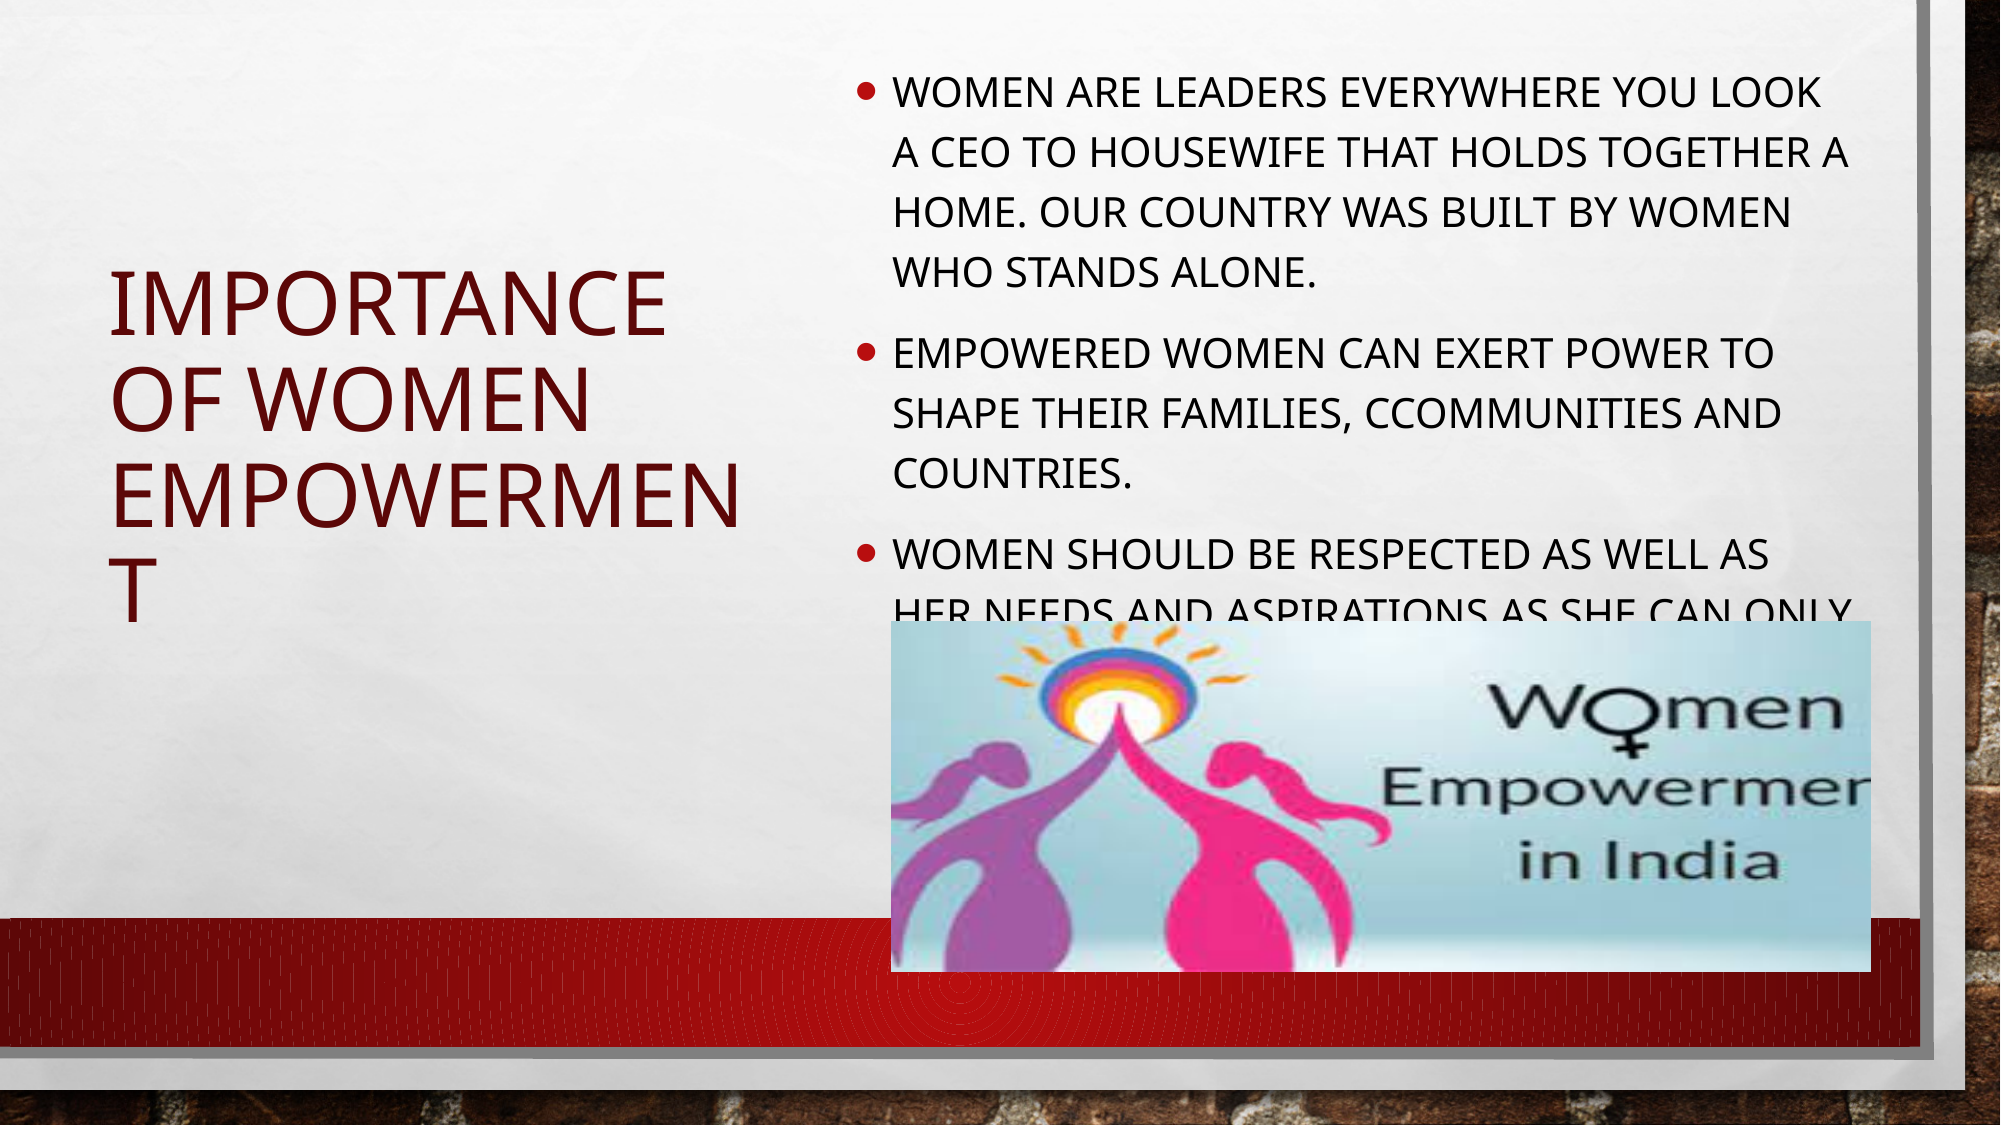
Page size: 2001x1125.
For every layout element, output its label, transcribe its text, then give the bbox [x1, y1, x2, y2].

picture [891, 621, 1871, 972]
picture [0, 0, 2000, 1125]
title Importance of women empowerment [93, 248, 766, 652]
list Women ARE leaders everywhere you look a ceo to housewife that holds together a home. Our country was built by women who stands alone. Empowered women can exert power to shape their families, ccommunities and countries. Women should be respected as well as her needs and aspirations as she can only give best to this society [839, 131, 1871, 622]
